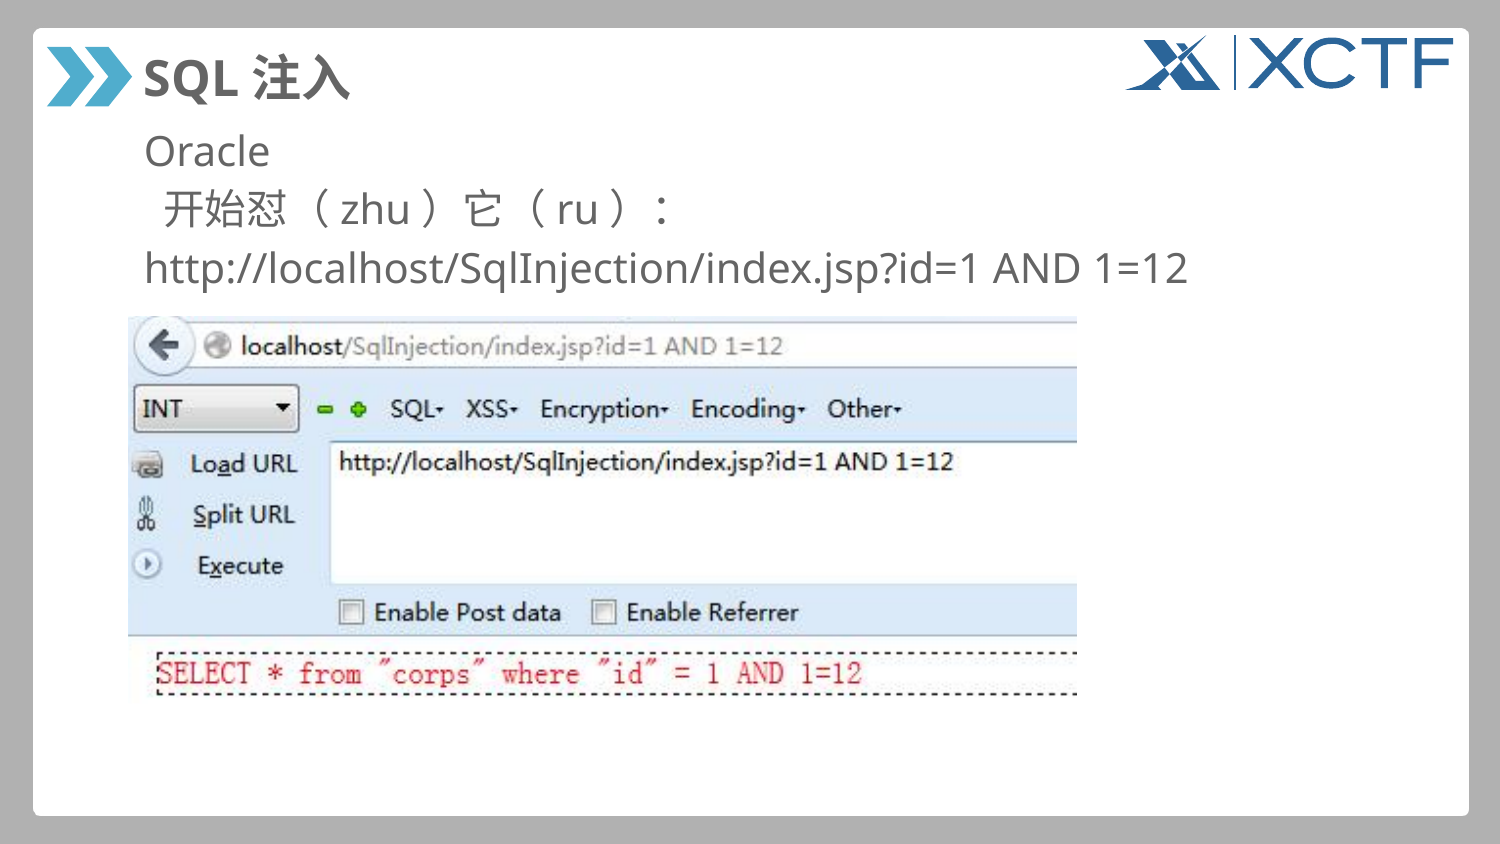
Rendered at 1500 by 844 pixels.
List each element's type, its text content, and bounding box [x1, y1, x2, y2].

picture [0, 0, 1500, 844]
title SQL注入 [128, 35, 1125, 117]
list Oracle 开始怼（zhu）它（ru）： http://localhost/SqlInjection/index.jsp?id=1 AND 1=12 [128, 117, 1372, 762]
